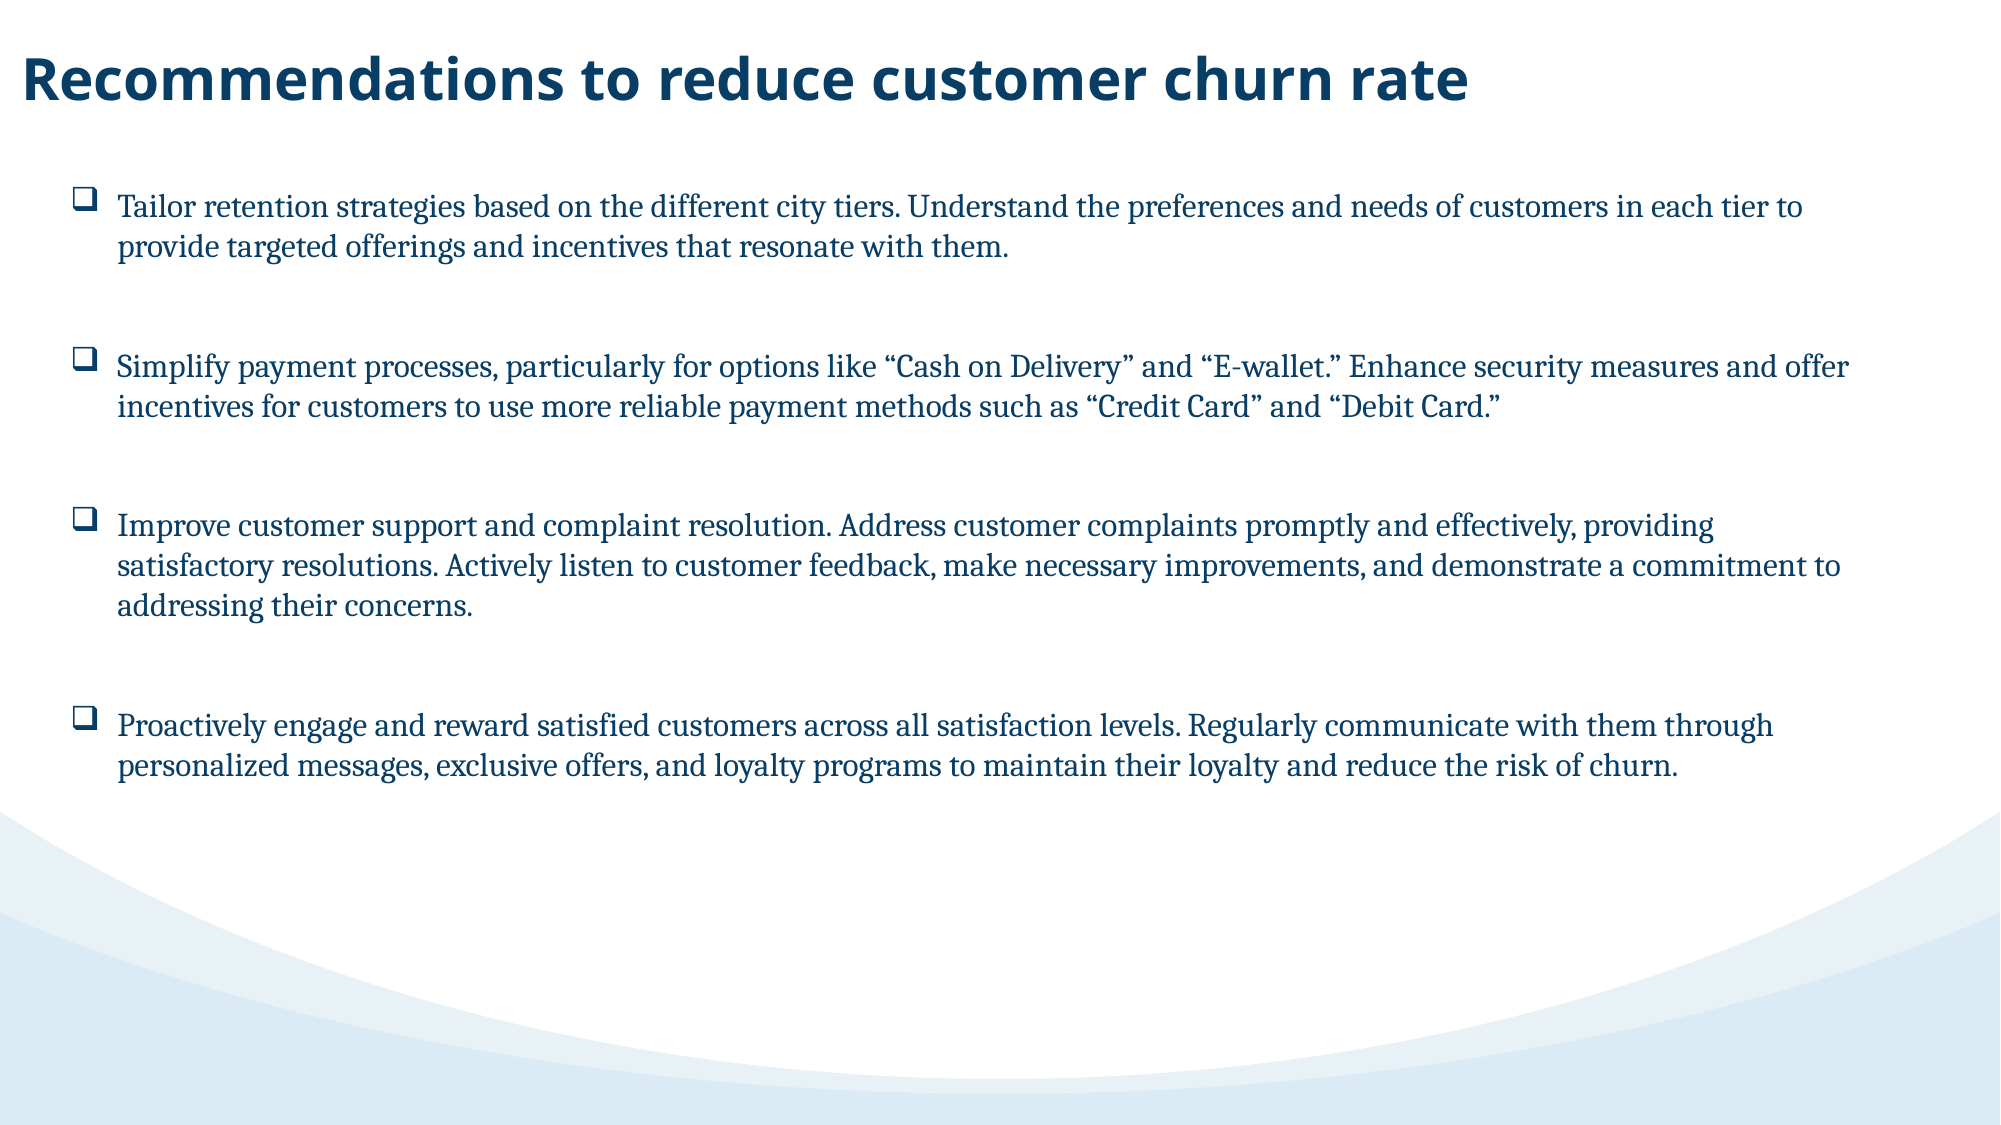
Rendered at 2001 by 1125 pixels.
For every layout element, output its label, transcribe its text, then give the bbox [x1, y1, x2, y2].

text_box Tailor retention strategies based on the different city tiers. Understand the preferences and needs of customers in each tier to provide targeted offerings and incentives that resonate with them. Simplify payment processes, particularly for options like “Cash on Delivery” and “E-wallet.” Enhance security measures and offer incentives for customers to use more reliable payment methods such as “Credit Card” and “Debit Card.” Improve customer support and complaint resolution. Address customer complaints promptly and effectively, providing satisfactory resolutions. Actively listen to customer feedback, make necessary improvements, and demonstrate a commitment to addressing their concerns. Proactively engage and reward satisfied customers across all satisfaction levels. Regularly communicate with them through personalized messages, exclusive offers, and loyalty programs to maintain their loyalty and reduce the risk of churn. [70, 184, 1867, 811]
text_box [0, 811, 2000, 1125]
text_box Recommendations to reduce customer churn rate [21, 42, 1817, 253]
